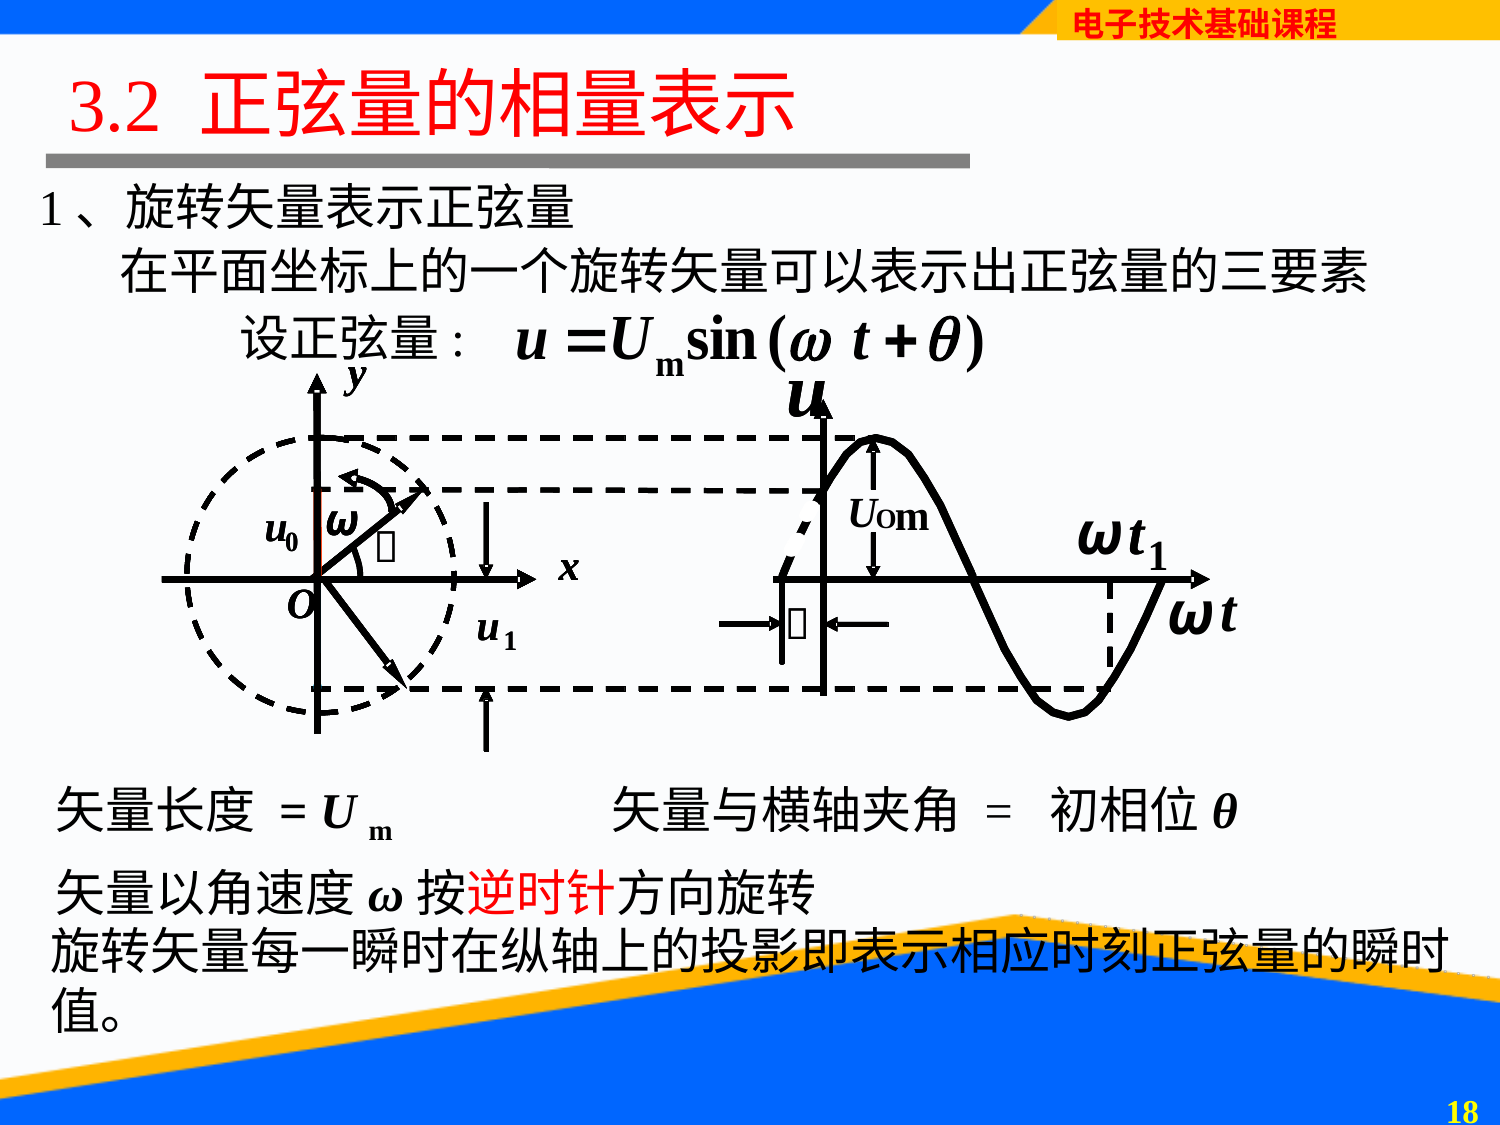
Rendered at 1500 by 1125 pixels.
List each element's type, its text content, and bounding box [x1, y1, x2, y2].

slide_number 17 [1399, 1082, 1495, 1125]
text_box 1、旋转矢量表示正弦量 [23, 168, 591, 244]
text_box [159, 345, 1261, 754]
text_box 设正弦量: [224, 299, 480, 343]
text_box 旋转矢量每一瞬时在纵轴上的投影即表示相应时刻正弦量的瞬时值。 [35, 911, 1495, 1047]
list 在平面坐标上的一个旋转矢量可以表示出正弦量的三要素 [29, 231, 1471, 398]
text_box 矢量以角速度ω按逆时针方向旋转 [41, 853, 1329, 911]
picture [0, 0, 1500, 1125]
title 3.2 正弦量的相量表示 [53, 42, 1069, 161]
text_box 矢量长度 = U m [41, 770, 479, 853]
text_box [506, 295, 994, 343]
text_box 矢量与横轴夹角 = 初相位θ [596, 770, 1282, 846]
